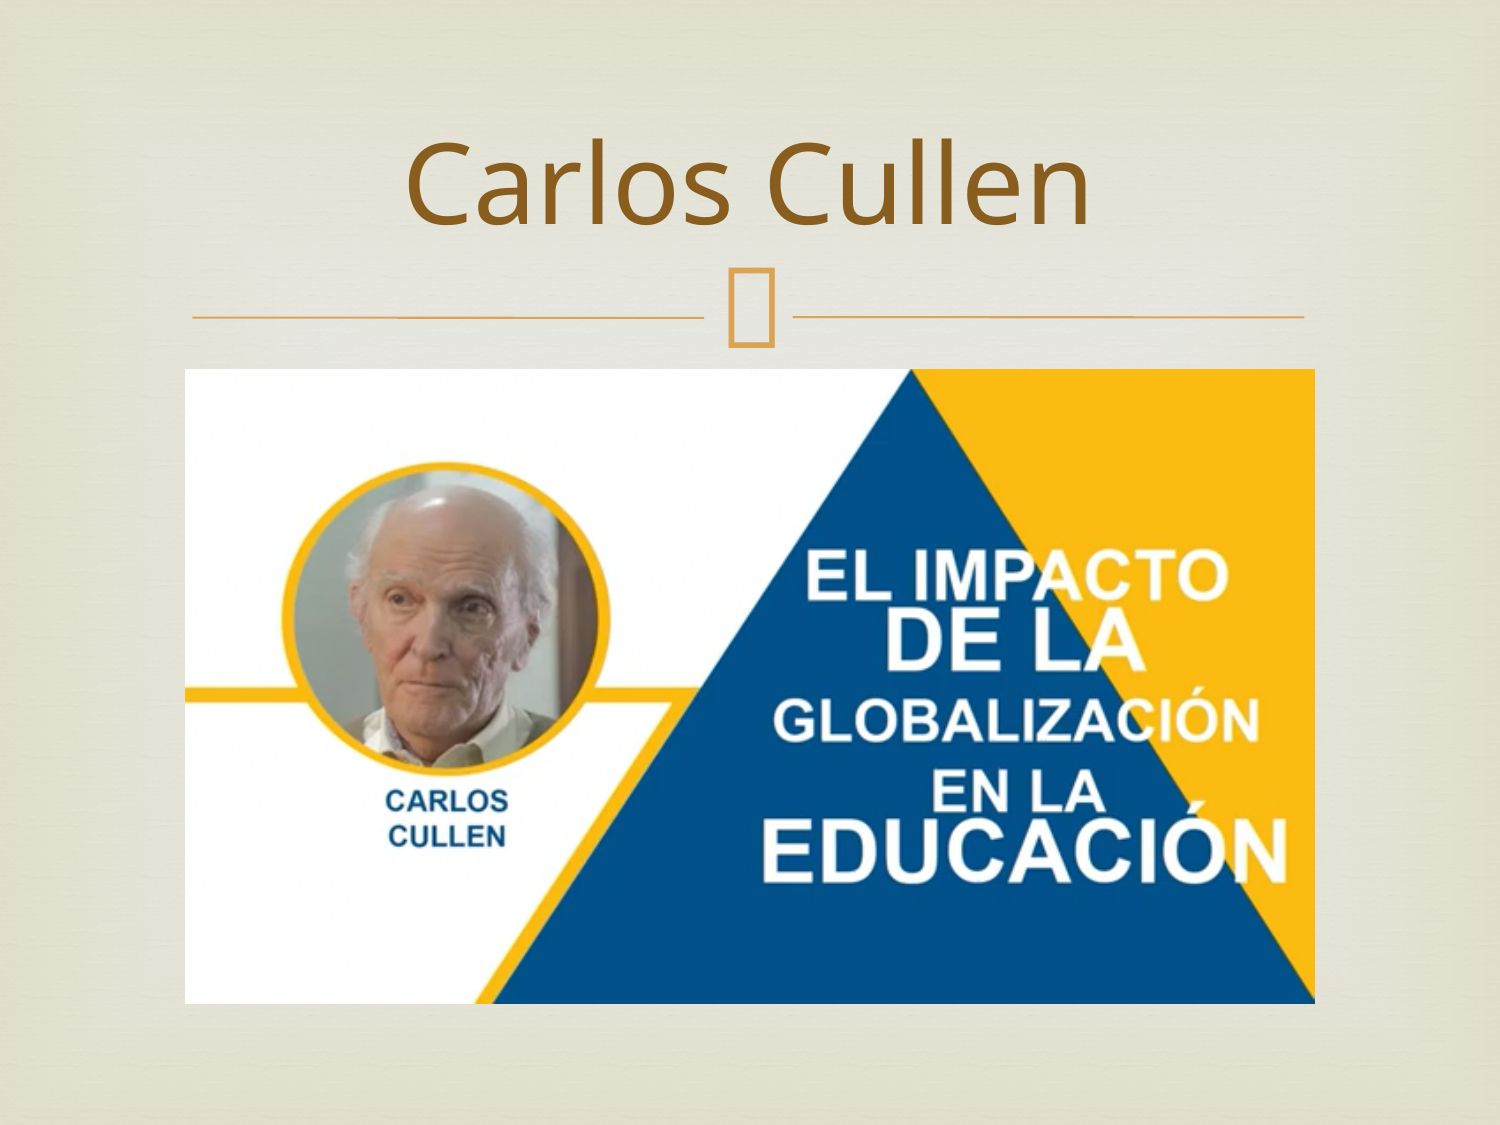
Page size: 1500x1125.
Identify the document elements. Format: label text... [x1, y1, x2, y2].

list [184, 368, 1317, 1006]
title Carlos Cullen [112, 93, 1386, 267]
